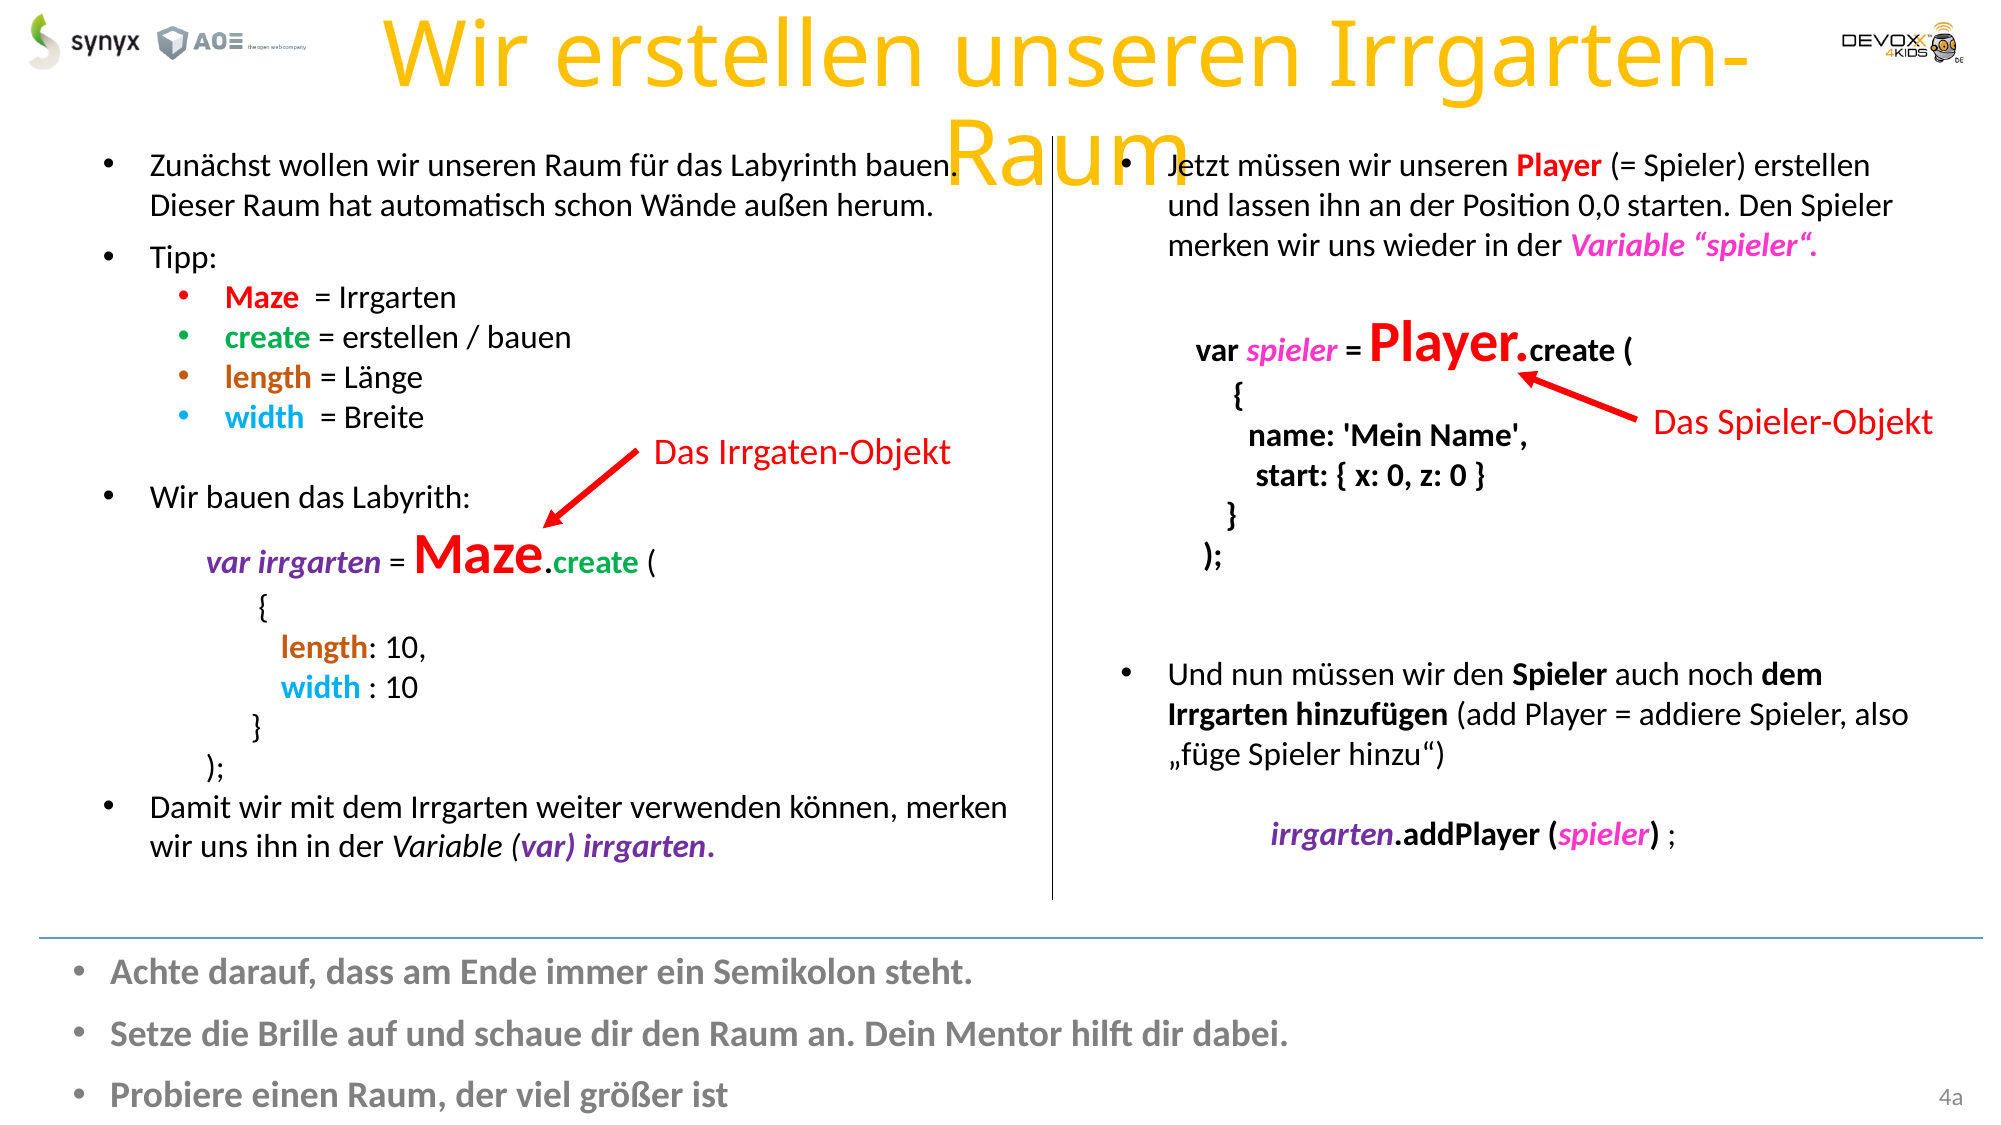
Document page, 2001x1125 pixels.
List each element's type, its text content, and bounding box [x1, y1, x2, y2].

text_box Zunächst wollen wir unseren Raum für das Labyrinth bauen. Dieser Raum hat automatisch schon Wände außen herum. Tipp: Maze = Irrgarten create = erstellen / bauen length = Länge width = Breite Wir bauen das Labyrith: var irrgarten = Maze.create ( { length: 10, width : 10 } ); Damit wir mit dem Irrgarten weiter verwenden können, merken wir uns ihn in der Variable (var) irrgarten. [88, 135, 1053, 912]
list Achte darauf, dass am Ende immer ein Semikolon steht. Setze die Brille auf und schaue dir den Raum an. Dein Mentor hilft dir dabei. Probiere einen Raum, der viel größer ist [57, 945, 1983, 1125]
picture [1839, 20, 1965, 64]
text_box Jetzt müssen wir unseren Player (= Spieler) erstellen und lassen ihn an der Position 0,0 starten. Den Spieler merken wir uns wieder in der Variable “spieler“. var spieler = Player.create ( { name: 'Mein Name', start: { x: 0, z: 0 } } ); Und nun müssen wir den Spieler auch noch dem Irrgarten hinzufügen (add Player = addiere Spieler, also „füge Spieler hinzu“) irrgarten.addPlayer (spieler) ; [1105, 135, 1942, 860]
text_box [1517, 372, 1637, 420]
title Wir erstellen unseren Irrgarten-Raum [333, 0, 1803, 97]
text_box Das Irrgaten-Objekt [639, 419, 967, 480]
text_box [542, 449, 638, 529]
text_box Das Spieler-Objekt [1638, 389, 1949, 450]
picture [22, 9, 313, 74]
